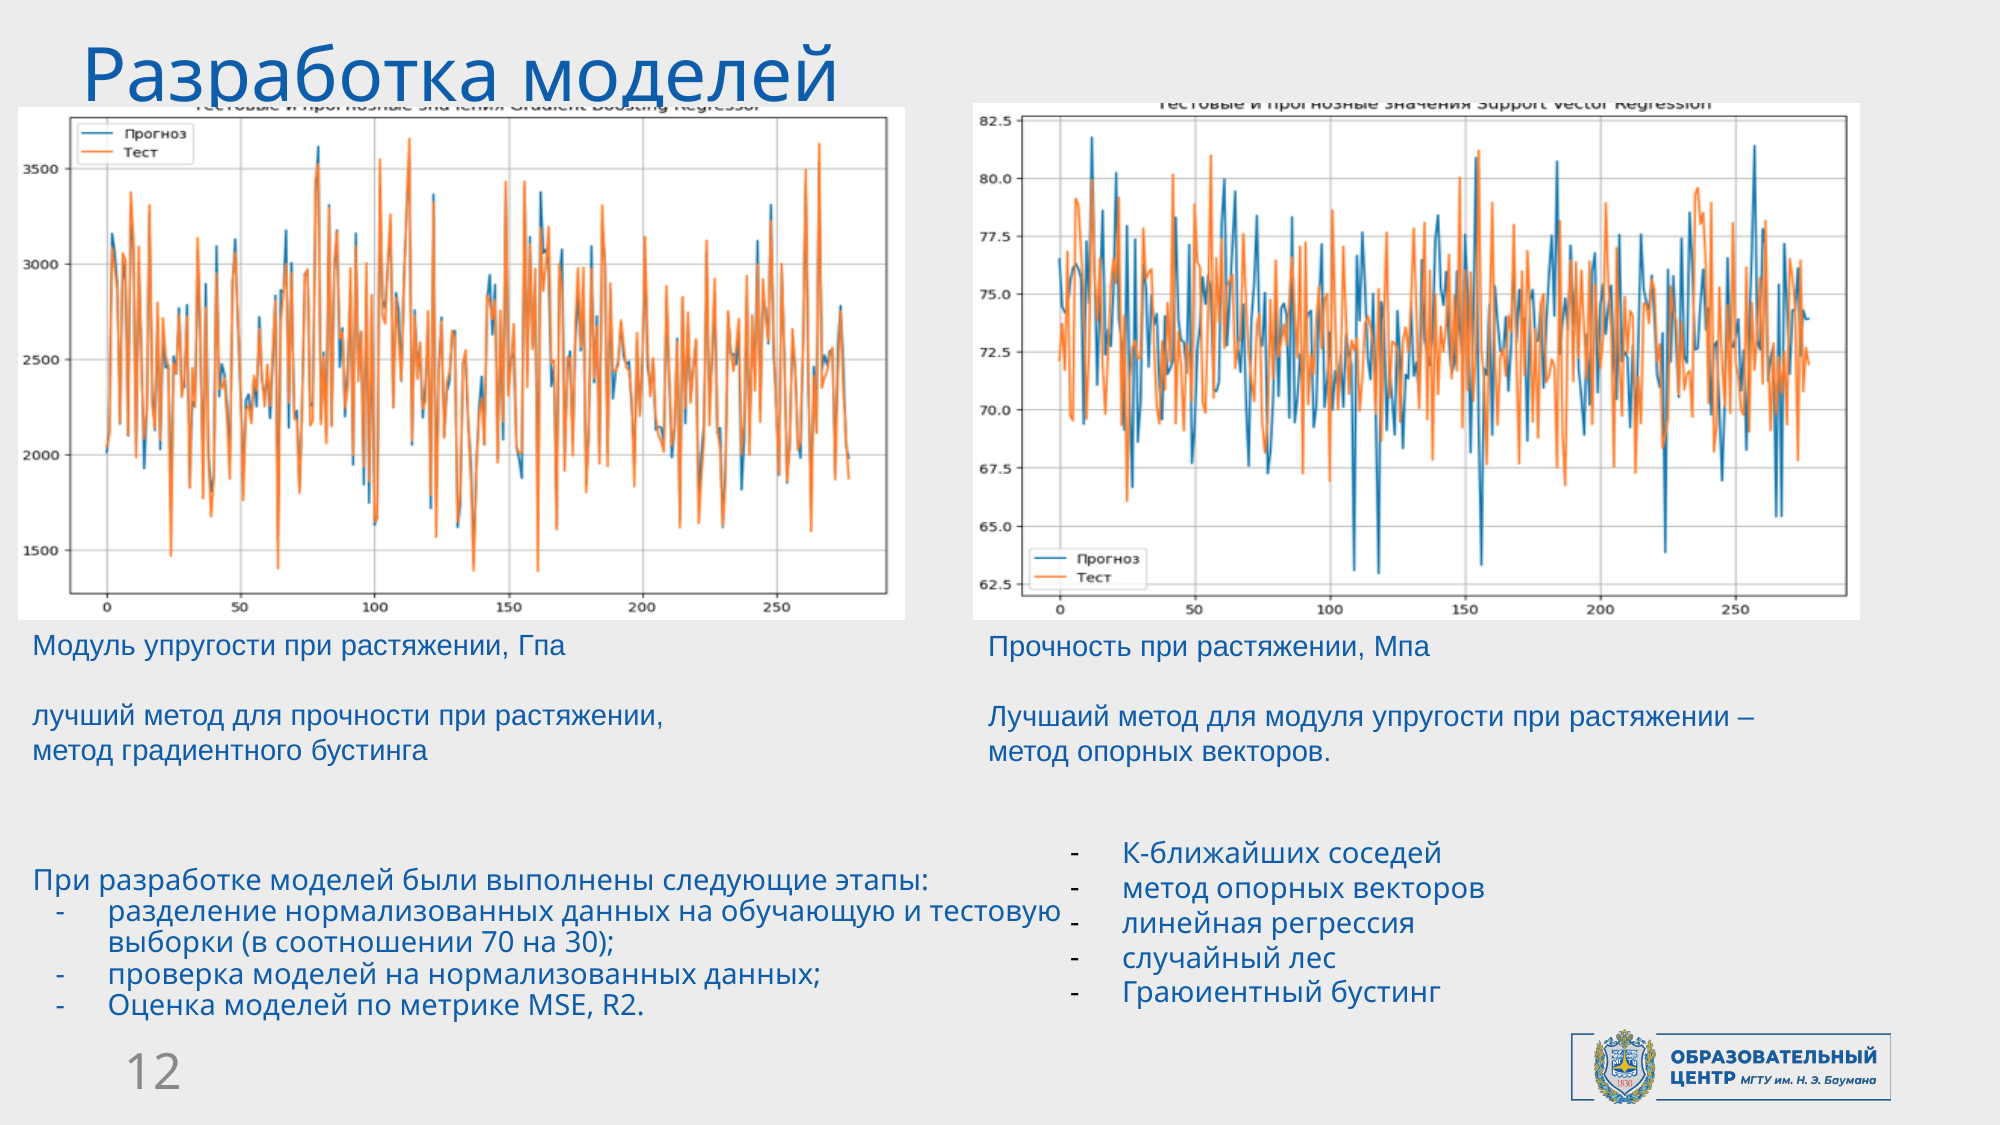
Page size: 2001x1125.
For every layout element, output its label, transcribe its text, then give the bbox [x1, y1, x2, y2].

title Разработка моделей [66, 21, 1929, 133]
text_box При разработке моделей были выполнены следующие этапы: разделение нормализованных данных на обучающую и тестовую выборки (в соотношении 70 на 30); проверка моделей на нормализованных данных; Оценка моделей по метрике МSЕ, R2. [17, 849, 1098, 1037]
slide_number 12 [109, 1043, 248, 1104]
picture [973, 103, 1860, 620]
picture [17, 107, 905, 620]
text_box Прочность при растяжении, Мпа Лучшаий метод для модуля упругости при растяжении – метод опорных векторов. [973, 628, 1838, 775]
text_box Модуль упругости при растяжении, Гпа лучший метод для прочности при растяжении, метод градиентного бустинга [17, 628, 706, 844]
text_box К-ближайших соседей метод опорных векторов линейная регрессия случайный лес Граюиентный бустинг [1032, 818, 1566, 1024]
picture [1571, 1029, 1891, 1104]
